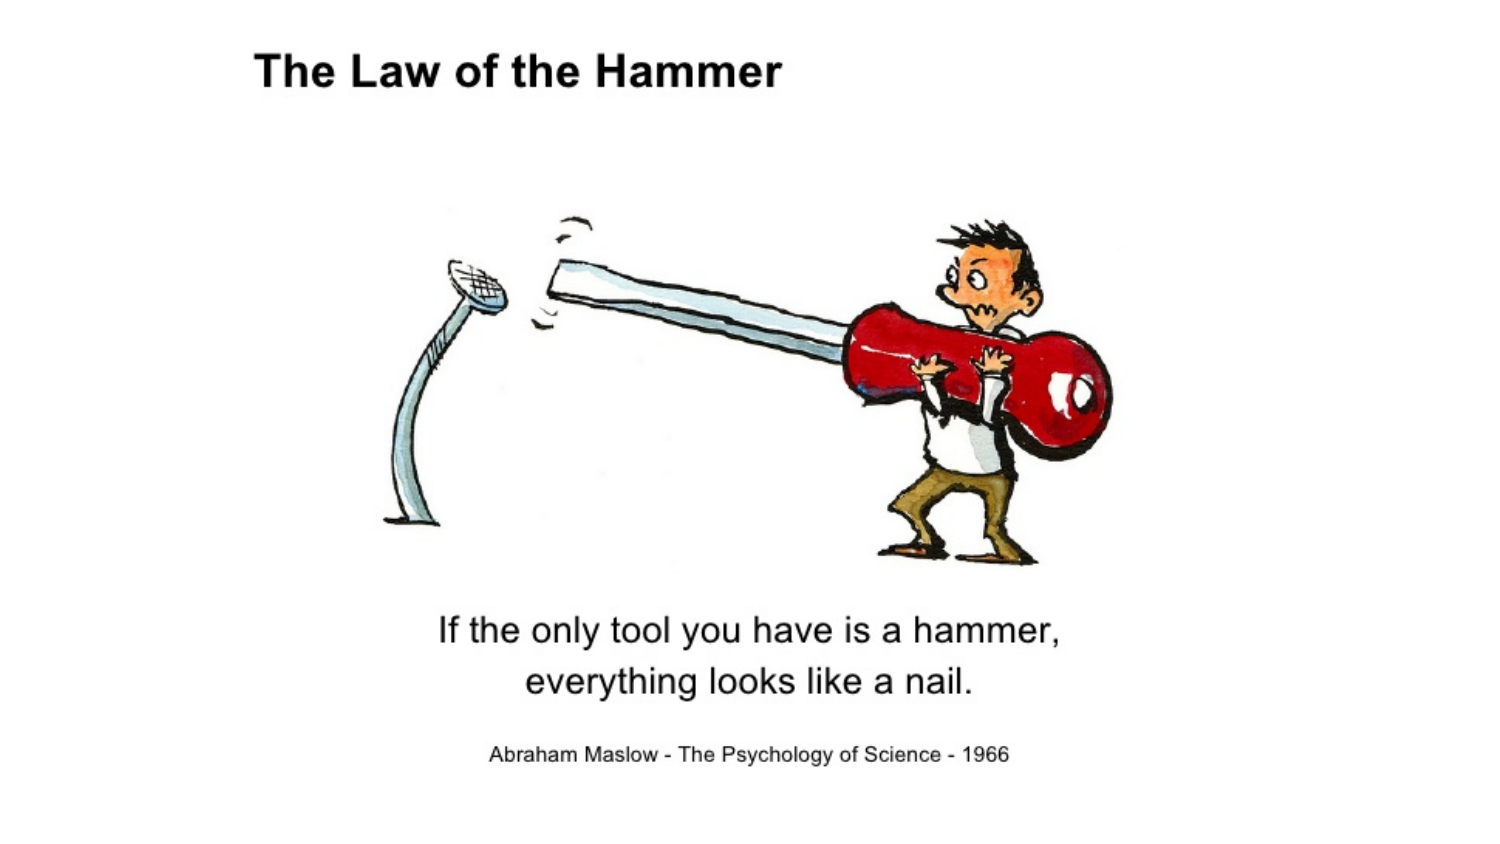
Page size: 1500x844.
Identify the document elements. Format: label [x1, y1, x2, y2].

picture [187, 0, 1313, 844]
